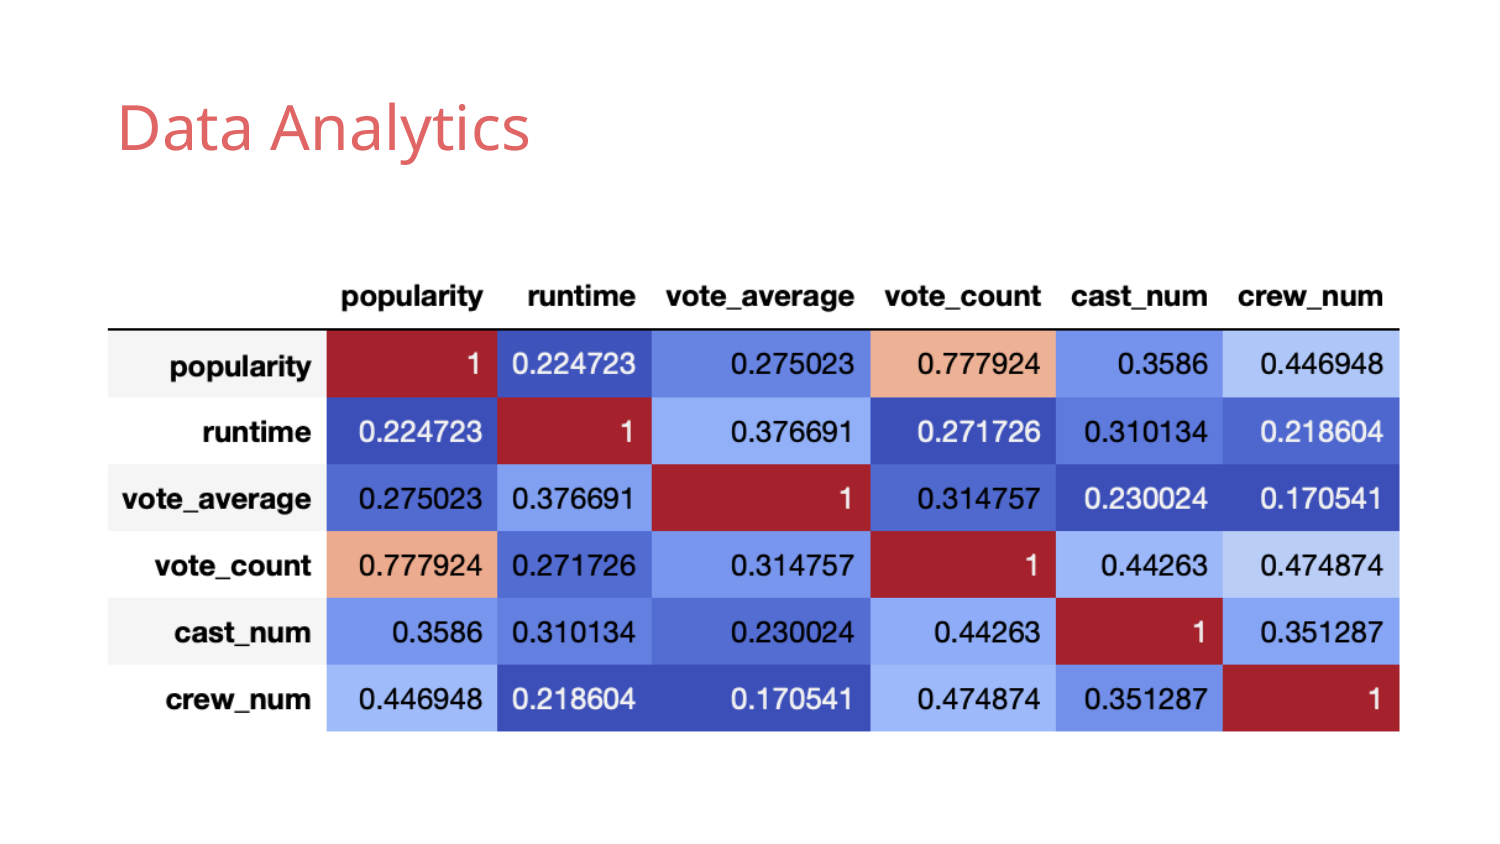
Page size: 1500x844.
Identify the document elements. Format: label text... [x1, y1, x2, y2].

picture [87, 259, 1413, 740]
title Data Analytics [101, 72, 1499, 167]
